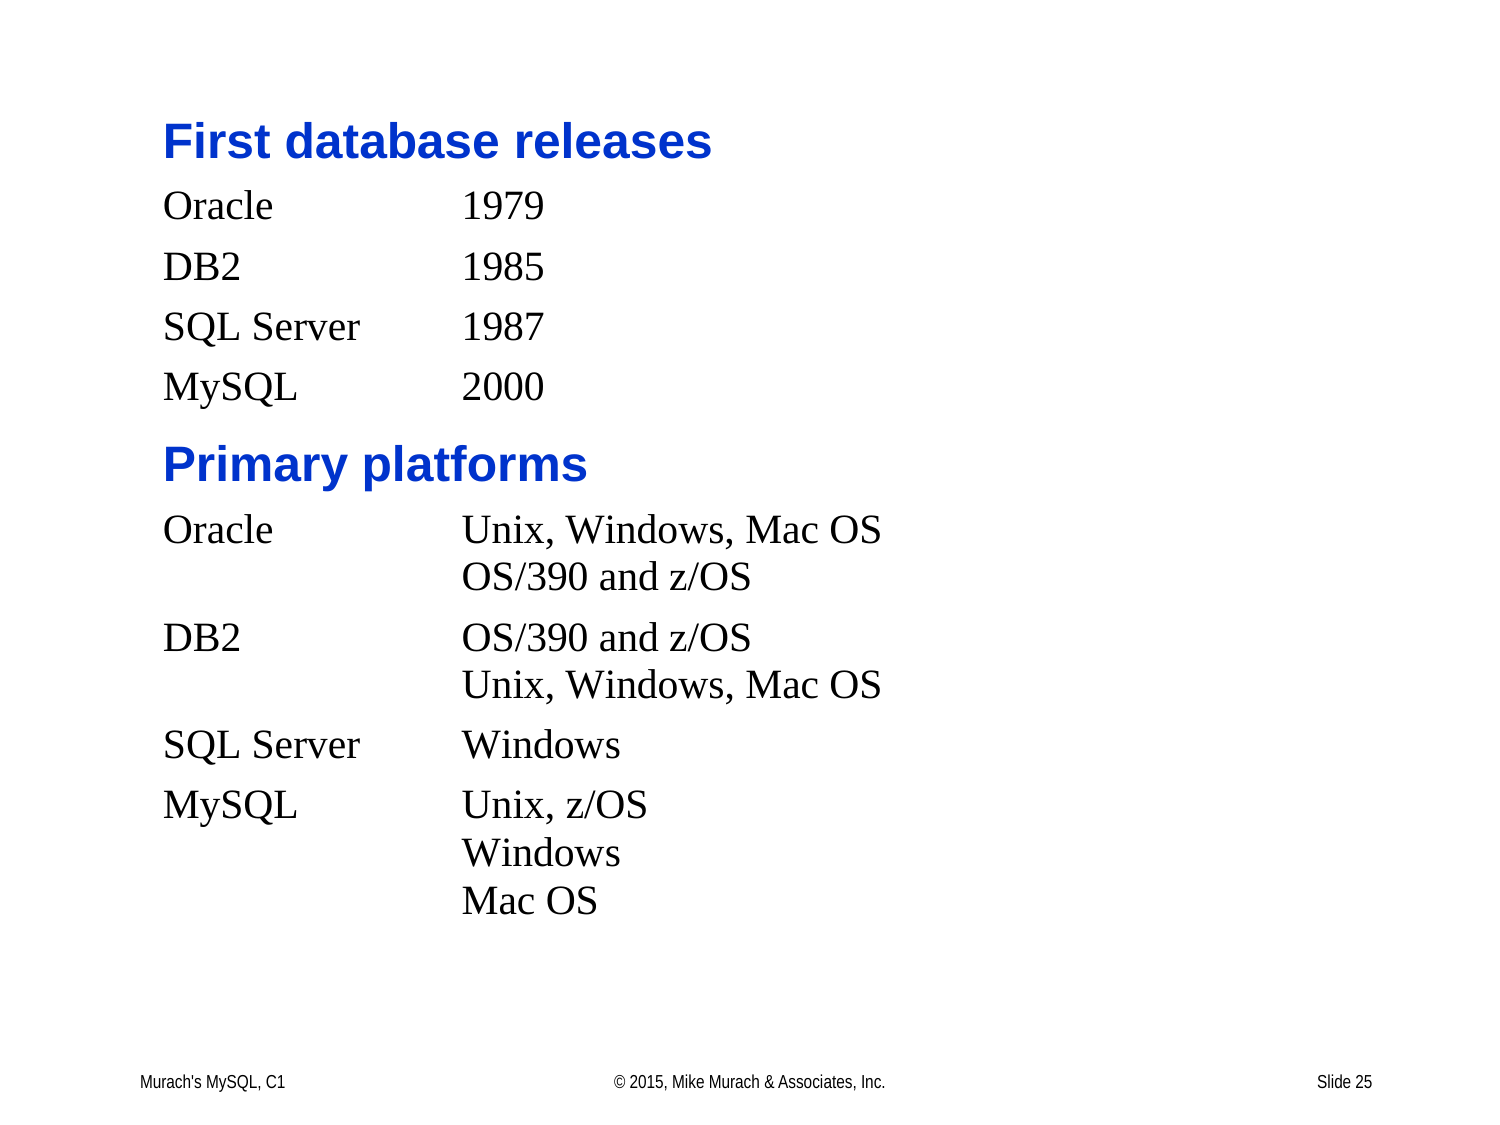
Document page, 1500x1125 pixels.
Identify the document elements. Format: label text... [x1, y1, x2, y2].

footer © 2015, Mike Murach & Associates, Inc. [474, 1024, 1026, 1101]
slide_number Murach's MySQL, C1 [124, 1024, 451, 1101]
slide_number Slide 25 [1074, 1024, 1388, 1101]
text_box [162, 111, 1371, 988]
